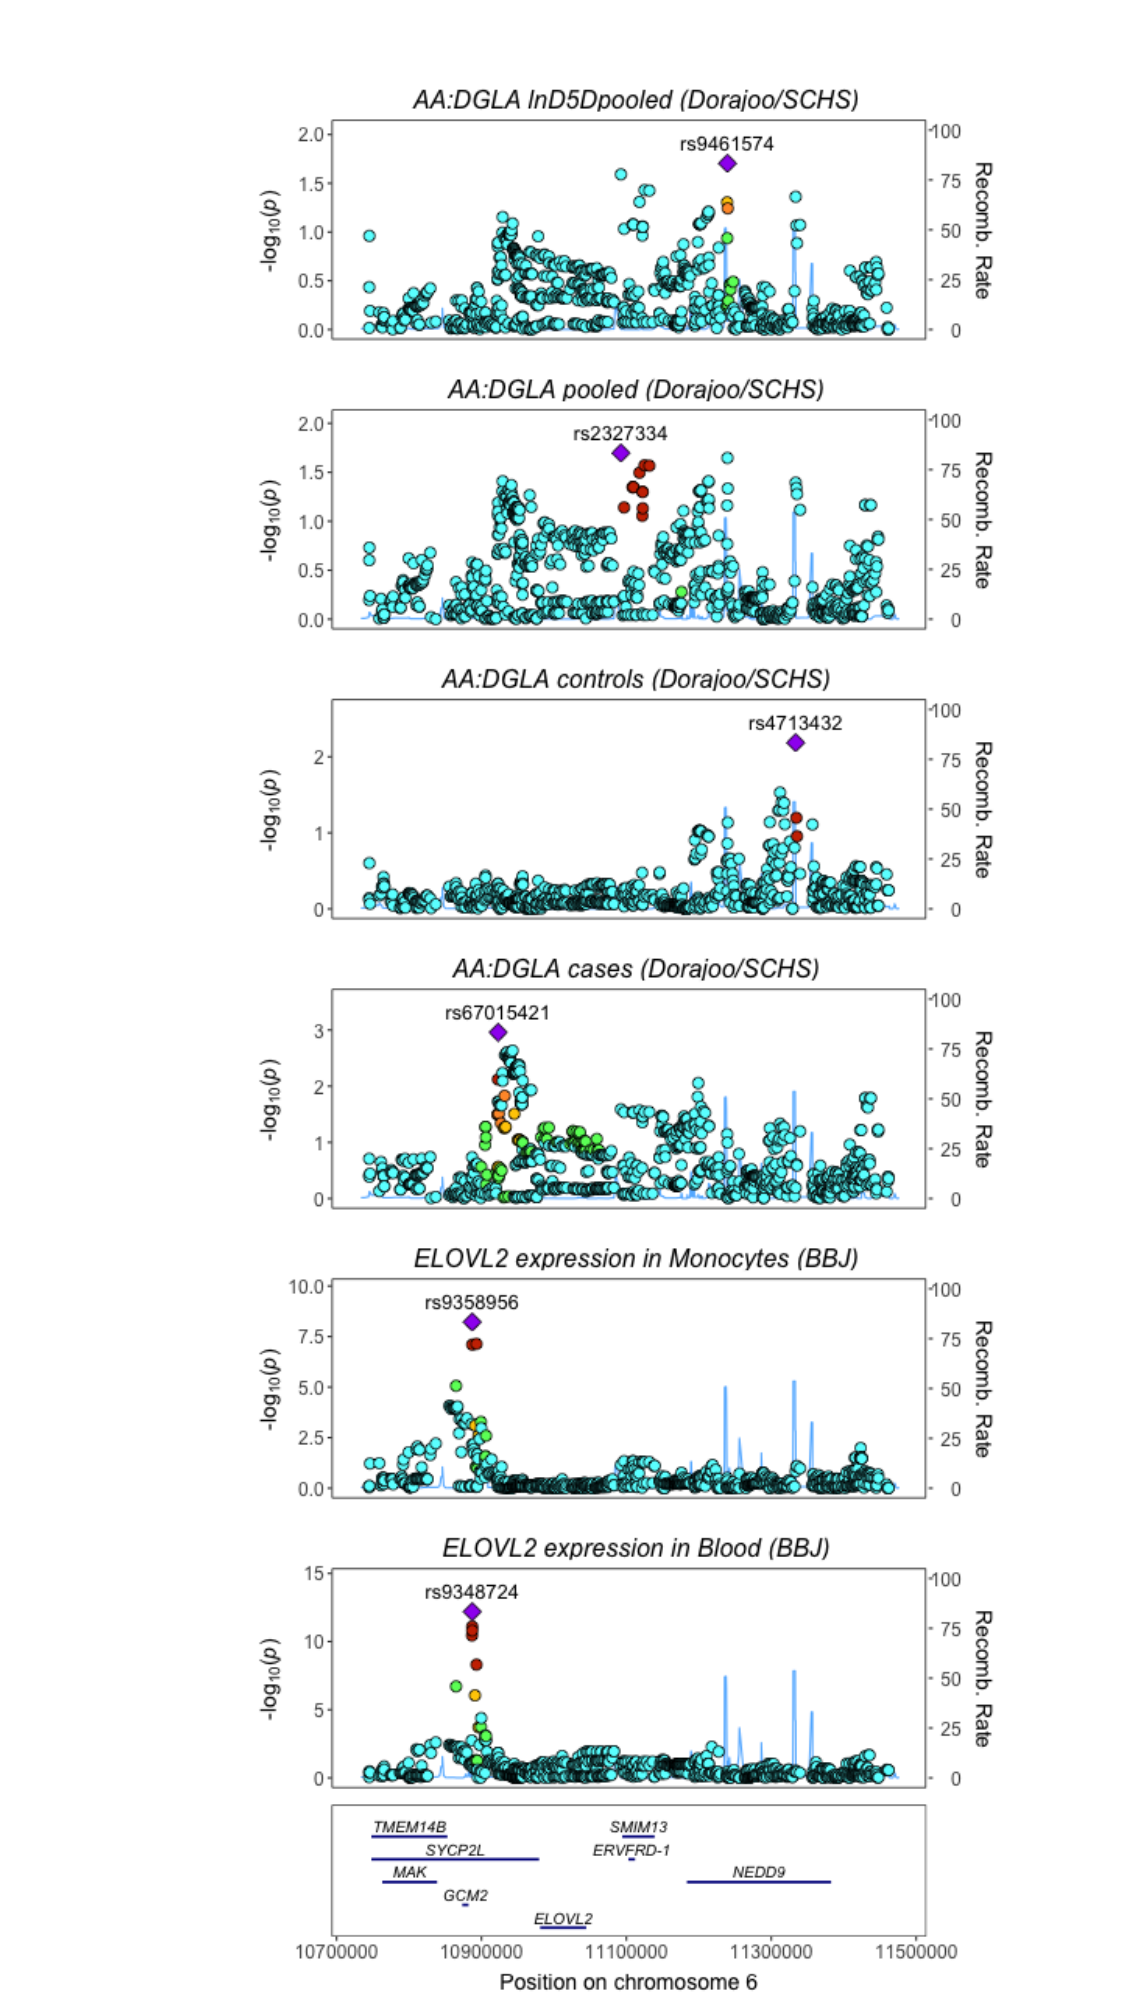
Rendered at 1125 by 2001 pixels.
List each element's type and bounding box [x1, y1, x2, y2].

picture [247, 73, 1026, 2000]
